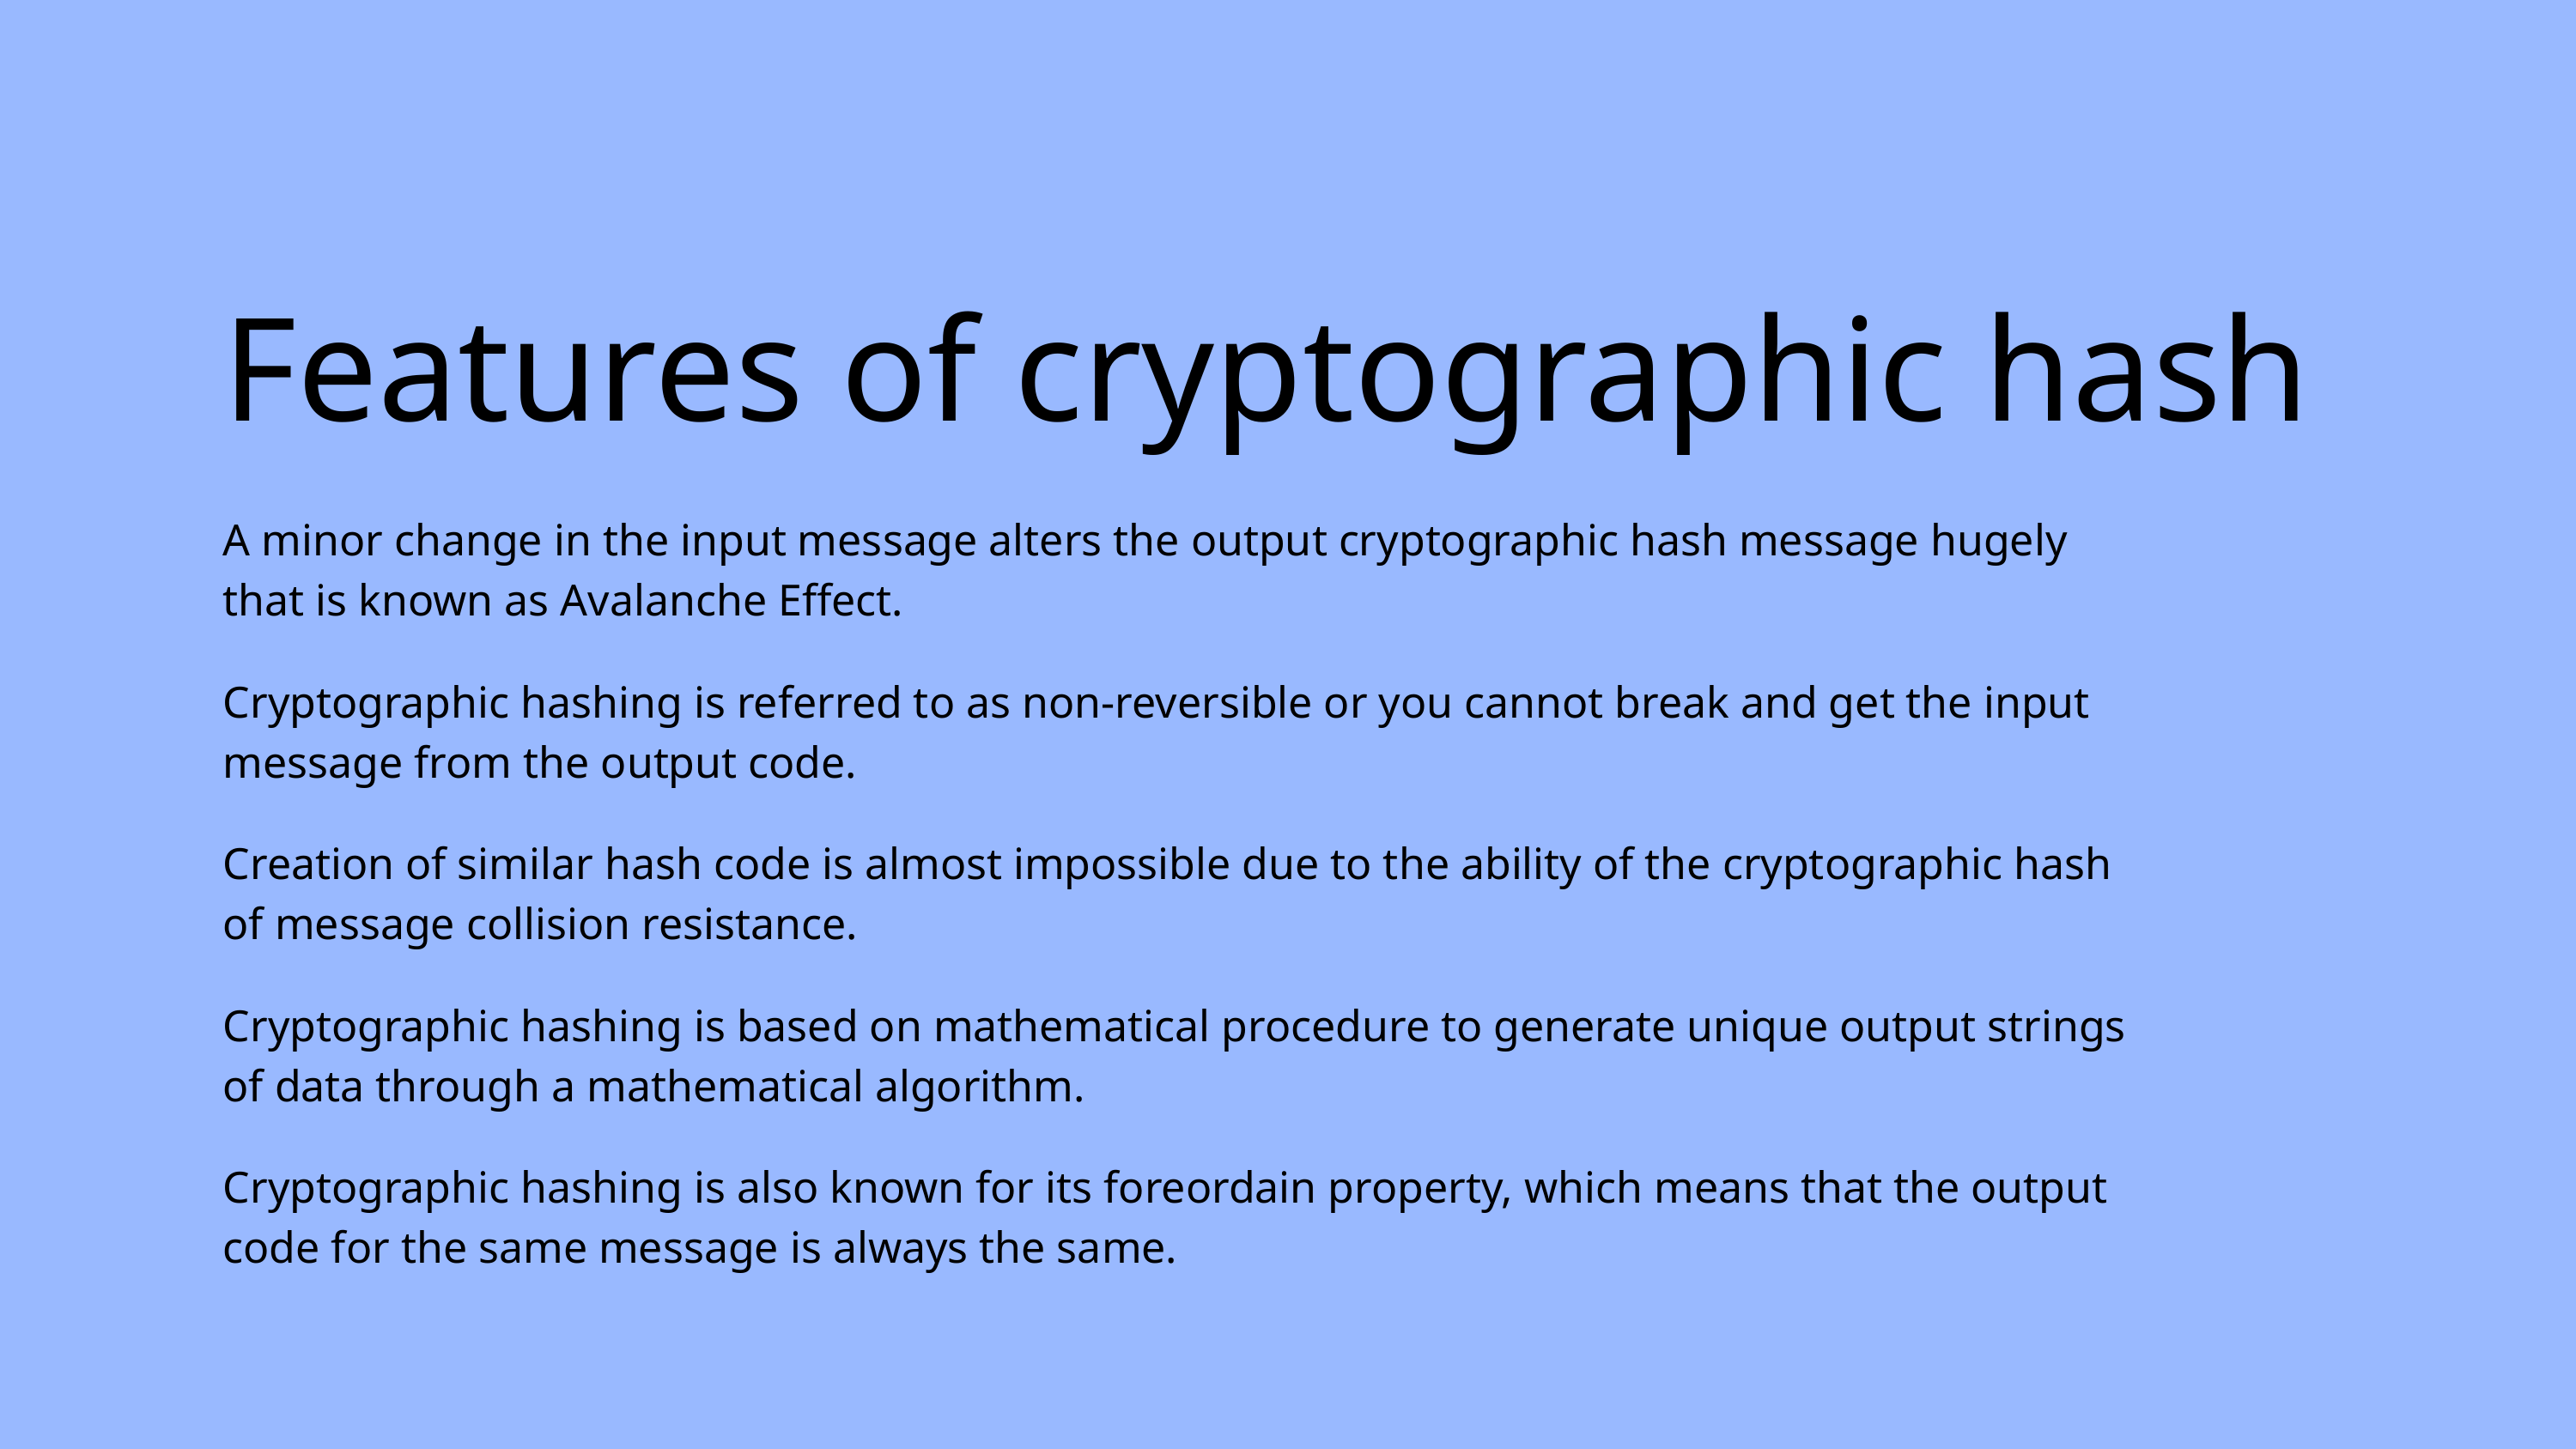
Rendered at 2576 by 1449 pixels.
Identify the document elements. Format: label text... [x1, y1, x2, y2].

text_box Cryptographic hashing is also known for its foreordain property, which means that the output code for the same message is always the same. [222, 1151, 2148, 1272]
text_box Cryptographic hashing is based on mathematical procedure to generate unique output strings of data through a mathematical algorithm. [222, 990, 2148, 1111]
text_box Features of cryptographic hash [222, 305, 2432, 451]
text_box Cryptographic hashing is referred to as non-reversible or you cannot break and get the input message from the output code. [222, 666, 2148, 787]
text_box A minor change in the input message alters the output cryptographic hash message hugely that is known as Avalanche Effect. [222, 504, 2148, 625]
text_box Creation of similar hash code is almost impossible due to the ability of the cryptographic hash of message collision resistance. [222, 828, 2148, 949]
